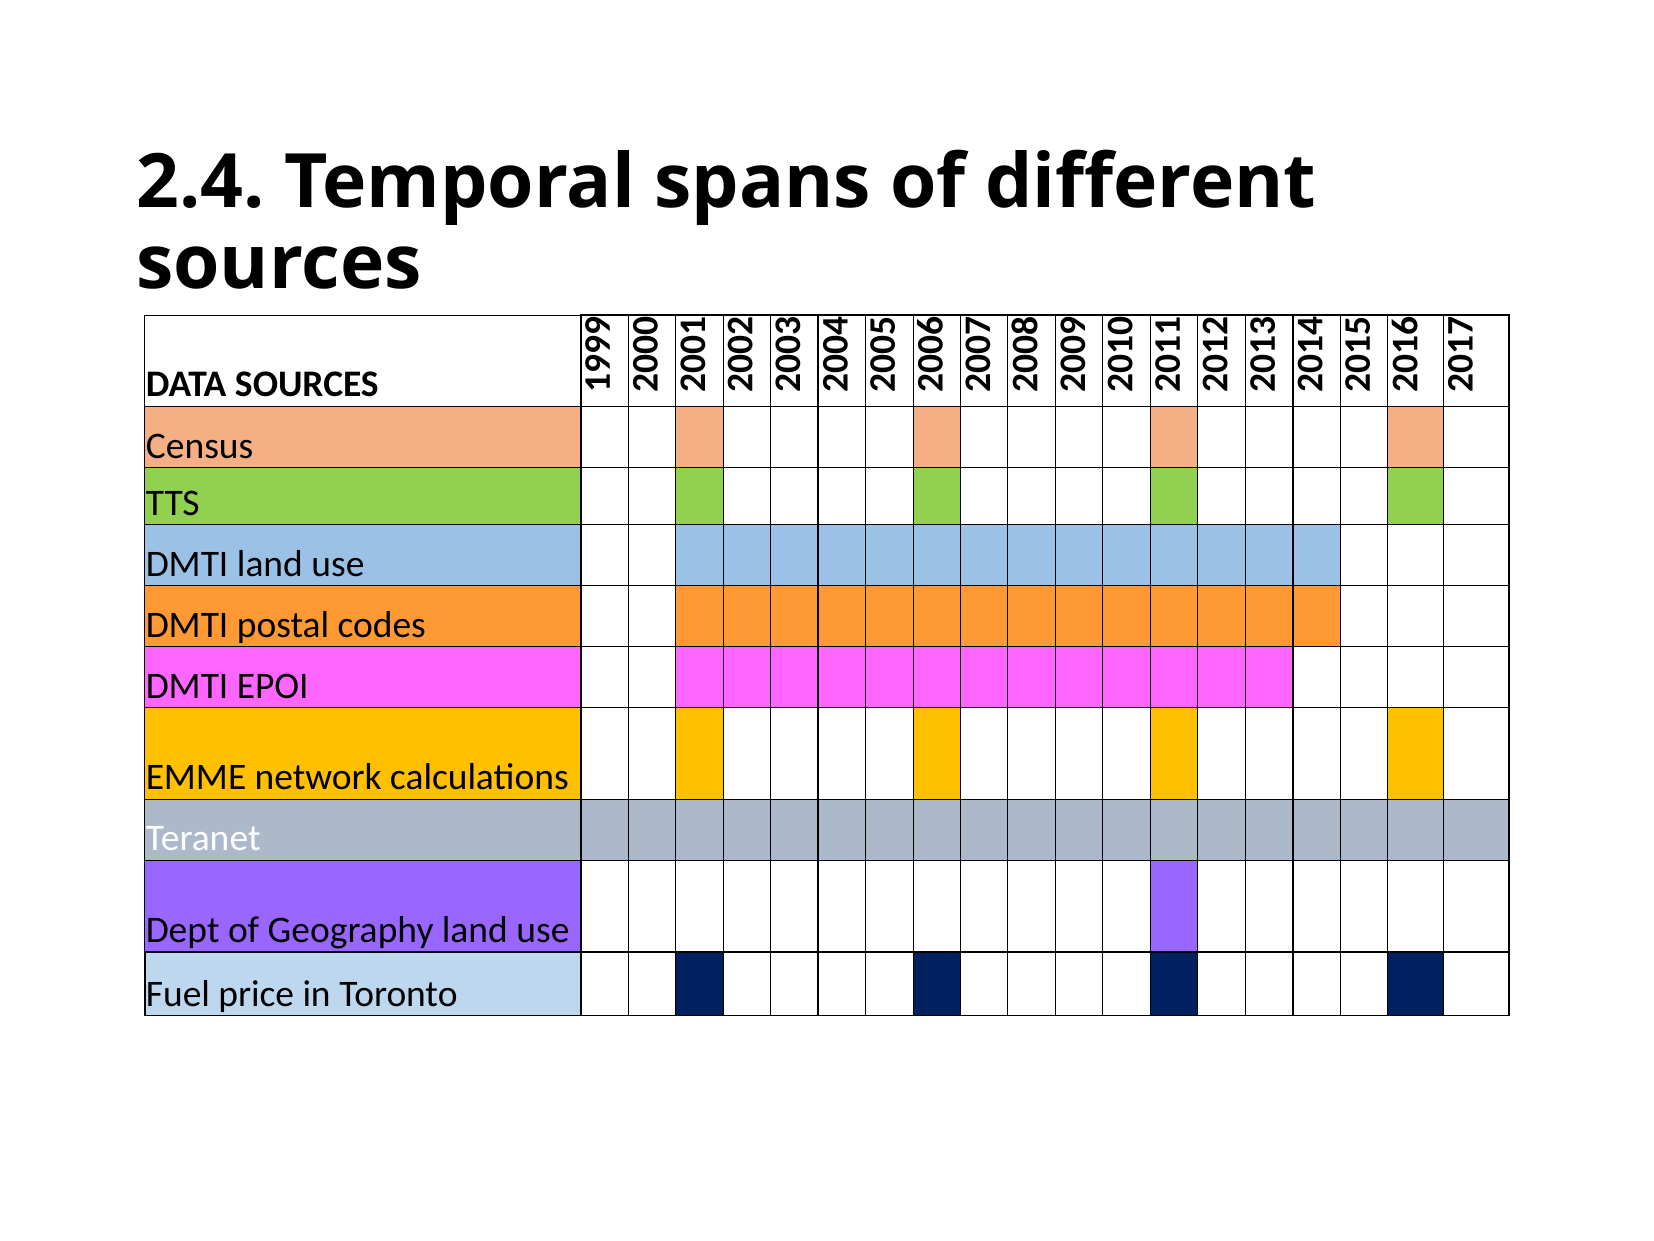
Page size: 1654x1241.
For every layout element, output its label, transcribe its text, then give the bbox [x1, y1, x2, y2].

table_cell [1103, 525, 1150, 585]
table_cell [1388, 647, 1443, 707]
table_cell [1008, 800, 1055, 860]
table_cell [1341, 468, 1387, 524]
table_cell [1388, 586, 1443, 646]
table_cell [961, 647, 1007, 707]
text_box 2.4. Temporal spans of different sources [121, 135, 1575, 343]
table_header 2016 [1388, 316, 1443, 406]
table_cell [582, 647, 628, 707]
table_cell [676, 468, 723, 524]
table_cell [724, 407, 770, 467]
table_cell [582, 861, 628, 951]
table_cell [1341, 800, 1387, 860]
table_cell [676, 525, 723, 585]
table_cell [1388, 468, 1443, 524]
table_cell [1198, 708, 1245, 799]
table_cell [819, 586, 865, 646]
table_cell [1056, 861, 1102, 951]
table_cell DMTI land use [145, 525, 580, 585]
table_cell [1246, 525, 1292, 585]
table_cell [1151, 407, 1197, 467]
table_cell [961, 953, 1007, 1015]
table_cell [1444, 407, 1508, 467]
table_cell [724, 647, 770, 707]
table_cell [724, 525, 770, 585]
table_cell [1198, 647, 1245, 707]
table_header DATA SOURCES [145, 316, 580, 406]
table_cell TTS [145, 468, 580, 524]
table_cell [1151, 708, 1197, 799]
table_cell Fuel price in Toronto [146, 953, 580, 1015]
table_cell [1198, 586, 1245, 646]
table_cell [582, 586, 628, 646]
table_header 2012 [1198, 316, 1245, 406]
table_cell [1103, 647, 1150, 707]
table_cell [1341, 647, 1387, 707]
table_cell [1388, 953, 1443, 1015]
table_cell [1341, 708, 1387, 799]
table_cell [1056, 708, 1102, 799]
table_cell [961, 407, 1007, 467]
table_cell [1008, 468, 1055, 524]
table_cell [629, 525, 675, 585]
table_cell [961, 861, 1007, 951]
table_cell [771, 800, 817, 860]
table_cell [1294, 647, 1340, 707]
table_cell [1246, 586, 1292, 646]
table_header 2007 [961, 316, 1007, 406]
table_cell [1388, 407, 1443, 467]
table_cell [1444, 525, 1508, 585]
table_cell [1151, 586, 1197, 646]
table_cell [914, 800, 960, 860]
table_cell [1341, 586, 1387, 646]
table_cell [1294, 525, 1340, 585]
table_cell [819, 800, 865, 860]
table_cell [866, 468, 913, 524]
table_cell [1103, 953, 1150, 1015]
table_cell [1056, 468, 1102, 524]
table_cell [1294, 586, 1340, 646]
table_cell [724, 468, 770, 524]
table_cell [866, 861, 913, 951]
table_cell [1341, 861, 1387, 951]
table_cell [1444, 586, 1508, 646]
table_cell [629, 468, 675, 524]
table_cell [914, 953, 960, 1015]
table_header 1999 [582, 316, 628, 406]
table_cell [582, 468, 628, 524]
table_cell [961, 800, 1007, 860]
table_cell [582, 407, 628, 467]
table_cell [629, 861, 675, 951]
table_cell [629, 407, 675, 467]
table_cell Dept of Geography land use [145, 861, 580, 951]
table_cell [819, 647, 865, 707]
table_cell [1103, 468, 1150, 524]
table_cell [914, 861, 960, 951]
table_cell [771, 586, 817, 646]
table_cell [724, 953, 770, 1015]
table_header 2014 [1294, 316, 1340, 406]
table_cell [1341, 407, 1387, 467]
table_cell [771, 407, 817, 467]
table_cell [1151, 468, 1197, 524]
table_cell [866, 647, 913, 707]
table_cell [914, 525, 960, 585]
table_cell [1103, 800, 1150, 860]
table_cell [961, 468, 1007, 524]
table_cell [1341, 953, 1387, 1015]
table_cell [771, 953, 817, 1015]
table_cell [819, 953, 865, 1015]
table_cell DMTI EPOI [145, 647, 580, 707]
table_header 2011 [1151, 316, 1197, 406]
table_cell [866, 525, 913, 585]
table_header 2003 [771, 316, 817, 406]
table_cell [676, 586, 723, 646]
table_cell [629, 647, 675, 707]
table_cell [1103, 861, 1150, 951]
table_cell [1246, 861, 1292, 951]
table_cell [1341, 525, 1387, 585]
table_cell [1246, 708, 1292, 799]
table_cell [1008, 861, 1055, 951]
table_cell [582, 800, 628, 860]
table_cell [1008, 525, 1055, 585]
table_cell [1198, 800, 1245, 860]
table_header 2000 [629, 316, 675, 406]
table_cell [1151, 800, 1197, 860]
table_cell [1056, 953, 1102, 1015]
table_cell [676, 708, 723, 799]
table_cell [1103, 586, 1150, 646]
table_cell [866, 800, 913, 860]
table_cell [1056, 407, 1102, 467]
table_cell [914, 468, 960, 524]
table_cell [771, 708, 817, 799]
table_cell [961, 586, 1007, 646]
table_header 2017 [1444, 316, 1508, 406]
table_cell [1056, 647, 1102, 707]
table_cell [961, 708, 1007, 799]
table_cell [1246, 953, 1292, 1015]
table_cell [724, 861, 770, 951]
table_cell [676, 861, 723, 951]
table_cell [1198, 407, 1245, 467]
table_cell [629, 708, 675, 799]
table_header 2015 [1341, 316, 1387, 406]
table_cell [1198, 861, 1245, 951]
table_cell [819, 708, 865, 799]
table_cell [582, 953, 628, 1015]
table_cell [1151, 525, 1197, 585]
table_header 2002 [724, 316, 770, 406]
table_cell [914, 647, 960, 707]
table_cell [1056, 586, 1102, 646]
table_cell Census [145, 407, 580, 467]
table_cell [1008, 647, 1055, 707]
table_cell [771, 468, 817, 524]
table_cell [1388, 525, 1443, 585]
table_cell [582, 708, 628, 799]
table_header 2005 [866, 316, 913, 406]
table_cell [1246, 647, 1292, 707]
table_cell [1388, 800, 1443, 860]
table_cell [1444, 468, 1508, 524]
table_cell [1056, 800, 1102, 860]
table_cell [819, 407, 865, 467]
table_cell [866, 708, 913, 799]
table_cell [1151, 953, 1197, 1015]
table_cell [1294, 407, 1340, 467]
table_cell [1103, 708, 1150, 799]
table_cell [1056, 525, 1102, 585]
table_cell [1246, 800, 1292, 860]
table_cell [1294, 708, 1340, 799]
table_cell [1444, 708, 1508, 799]
table_cell [724, 708, 770, 799]
table_cell [819, 861, 865, 951]
table_cell [1103, 407, 1150, 467]
table_cell [1294, 953, 1340, 1015]
table_cell [1388, 861, 1443, 951]
table_cell [1294, 468, 1340, 524]
table_cell [676, 953, 723, 1015]
table_cell [724, 800, 770, 860]
table_cell [582, 525, 628, 585]
table_cell [914, 586, 960, 646]
table_cell [1008, 586, 1055, 646]
table_cell [1294, 800, 1340, 860]
table_cell [866, 586, 913, 646]
table_cell [1008, 953, 1055, 1015]
table_cell [1388, 708, 1443, 799]
table_header 2010 [1103, 316, 1150, 406]
table_cell [1008, 407, 1055, 467]
table_cell [1198, 953, 1245, 1015]
table_cell [629, 800, 675, 860]
table_cell [724, 586, 770, 646]
table_header 2001 [676, 316, 723, 406]
table_cell [771, 525, 817, 585]
table_cell [914, 708, 960, 799]
table_cell [819, 525, 865, 585]
table_cell [1444, 953, 1508, 1015]
table_cell [629, 586, 675, 646]
table_cell [771, 647, 817, 707]
table_cell [1444, 647, 1508, 707]
table_cell Teranet [145, 800, 580, 860]
table_cell [1444, 800, 1508, 860]
table_cell [1444, 861, 1508, 951]
table_header 2009 [1056, 316, 1102, 406]
table_cell [914, 407, 960, 467]
table_cell [629, 953, 675, 1015]
table_header 2004 [819, 316, 865, 406]
table_cell [676, 647, 723, 707]
table_cell [1008, 708, 1055, 799]
table_cell EMME network calculations [145, 708, 580, 799]
table_cell [961, 525, 1007, 585]
table_cell [1246, 407, 1292, 467]
table_cell [1198, 525, 1245, 585]
table_cell [1246, 468, 1292, 524]
table_cell [1294, 861, 1340, 951]
table_cell DMTI postal codes [145, 586, 580, 646]
table_cell [866, 953, 913, 1015]
table_cell [1198, 468, 1245, 524]
table_cell [771, 861, 817, 951]
table_header 2006 [914, 316, 960, 406]
table_header 2008 [1008, 316, 1055, 406]
table_cell [676, 407, 723, 467]
table_header 2013 [1246, 316, 1292, 406]
table_cell [866, 407, 913, 467]
table_cell [819, 468, 865, 524]
table_cell [676, 800, 723, 860]
table_cell [1151, 647, 1197, 707]
